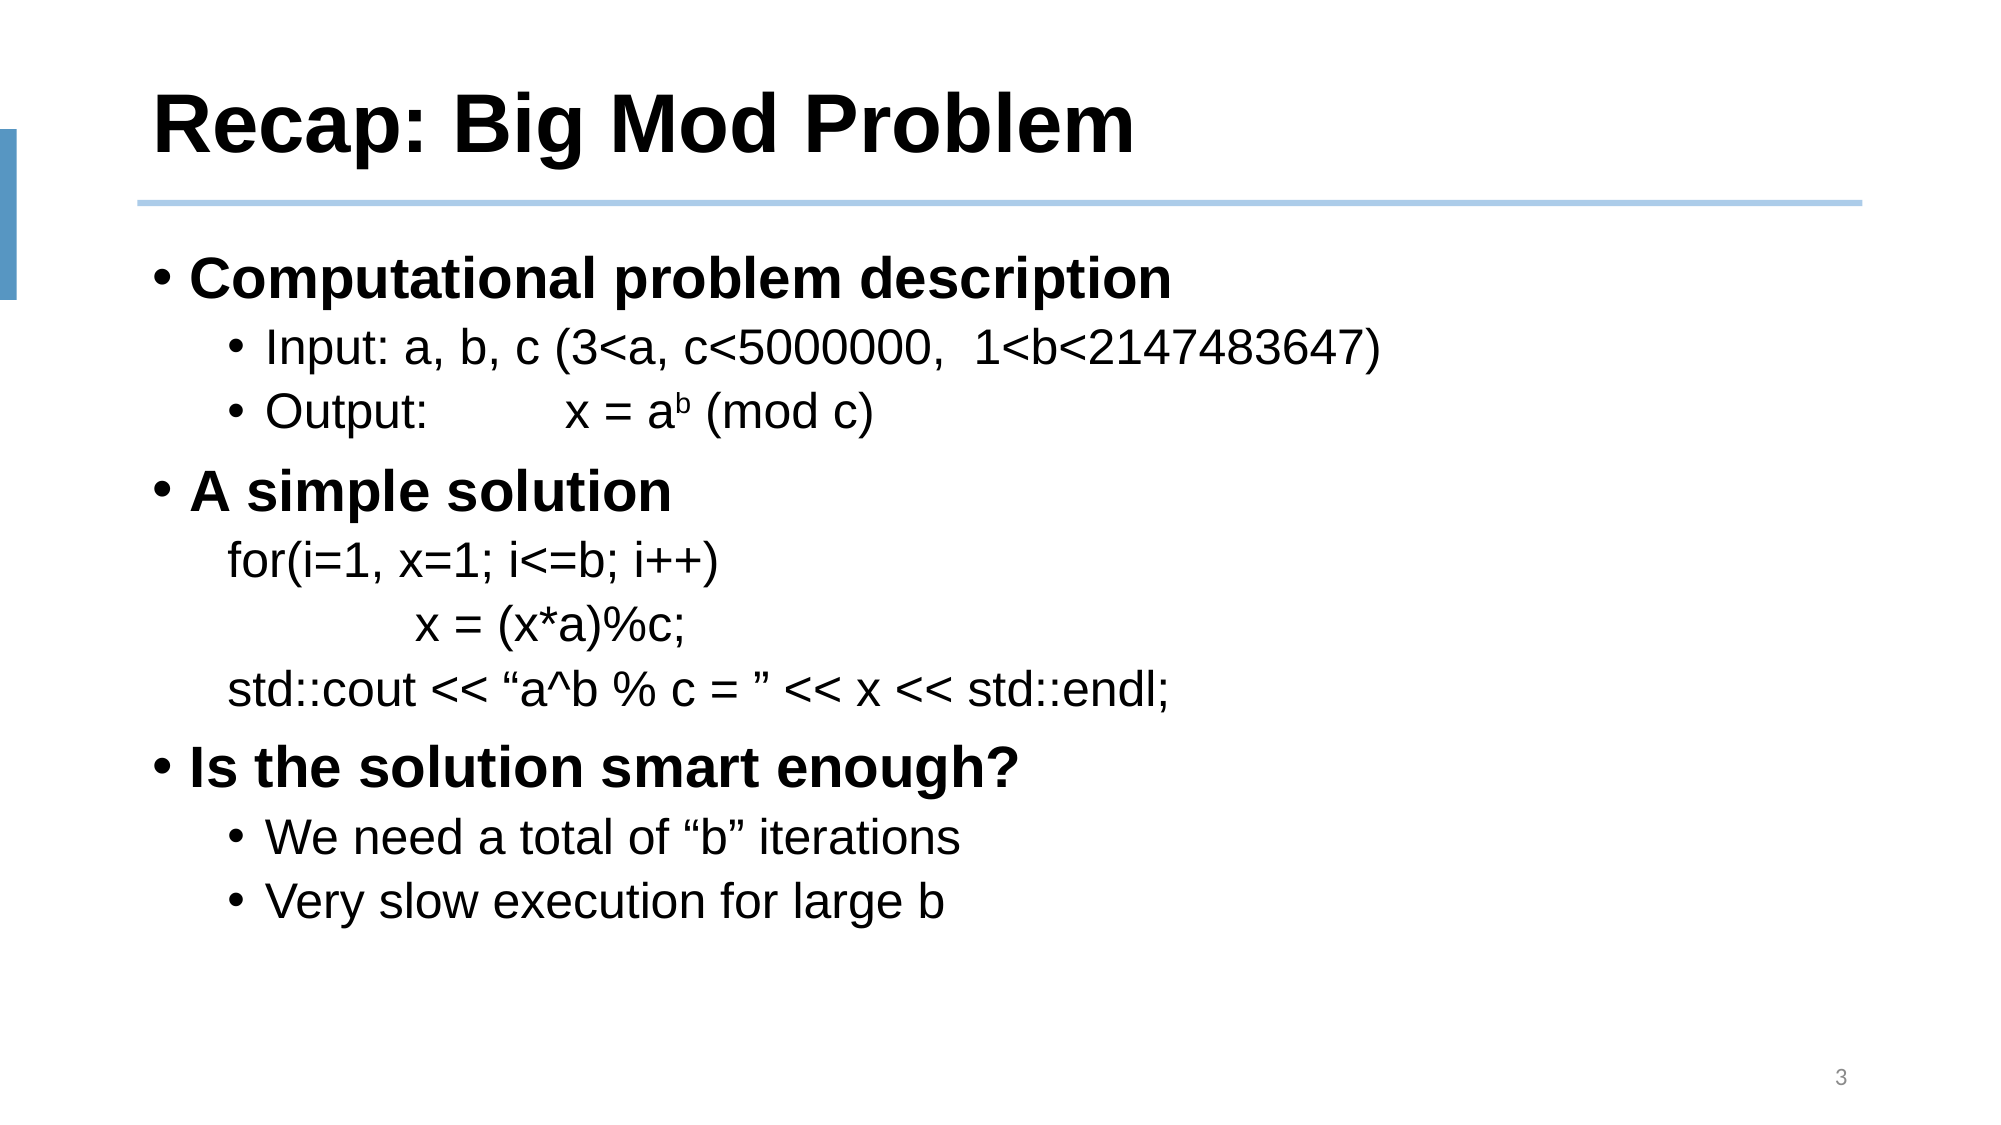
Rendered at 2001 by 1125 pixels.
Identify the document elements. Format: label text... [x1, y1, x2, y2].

list Computational problem description Input: a, b, c (3<a, c<5000000, 1<b<2147483647) Output: x = ab (mod c) A simple solution for(i=1, x=1; i<=b; i++) x = (x*a)%c; std::cout << “a^b % c = ” << x << std::endl; Is the solution smart enough? We need a total of “b” iterations Very slow execution for large b [137, 240, 1863, 1014]
slide_number 3 [1512, 1045, 1863, 1106]
title Recap: Big Mod Problem [137, 42, 1863, 208]
